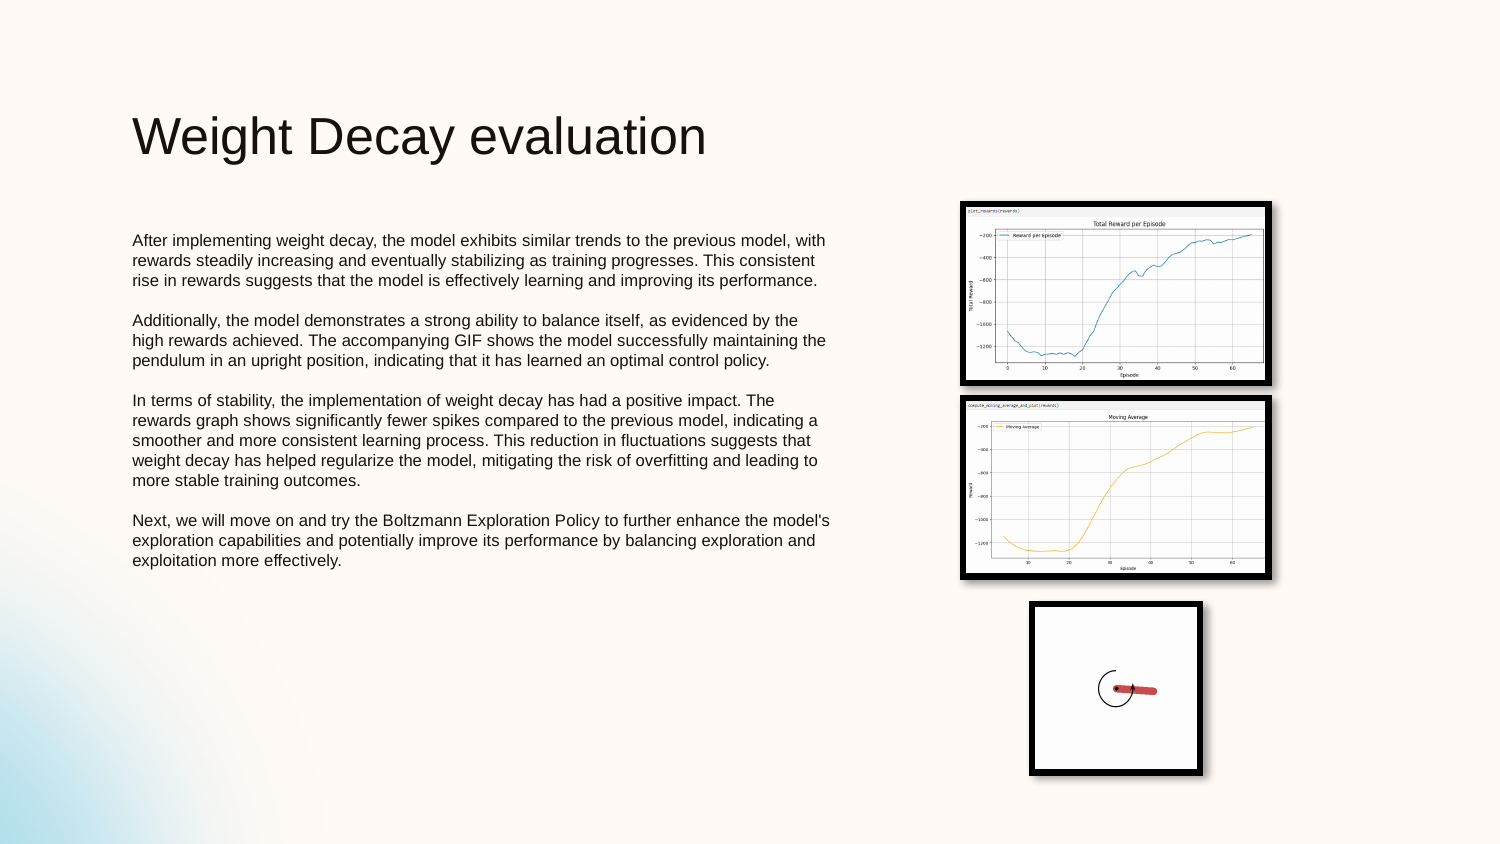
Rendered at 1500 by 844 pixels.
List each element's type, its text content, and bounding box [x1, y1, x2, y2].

subtitle After implementing weight decay, the model exhibits similar trends to the previous model, with rewards steadily increasing and eventually stabilizing as training progresses. This consistent rise in rewards suggests that the model is effectively learning and improving its performance. Additionally, the model demonstrates a strong ability to balance itself, as evidenced by the high rewards achieved. The accompanying GIF shows the model successfully maintaining the pendulum in an upright position, indicating that it has learned an optimal control policy. In terms of stability, the implementation of weight decay has had a positive impact. The rewards graph shows significantly fewer spikes compared to the previous model, indicating a smoother and more consistent learning process. This reduction in fluctuations suggests that weight decay has helped regularize the model, mitigating the risk of overfitting and leading to more stable training outcomes. Next, we will move on and try the Boltzmann Exploration Policy to further enhance the model's exploration capabilities and potentially improve its performance by balancing exploration and exploitation more effectively. [117, 215, 848, 549]
picture [1035, 607, 1198, 770]
picture [965, 206, 1266, 380]
picture [0, 104, 673, 844]
picture [965, 400, 1266, 574]
title Weight Decay evaluation [117, 87, 1383, 178]
